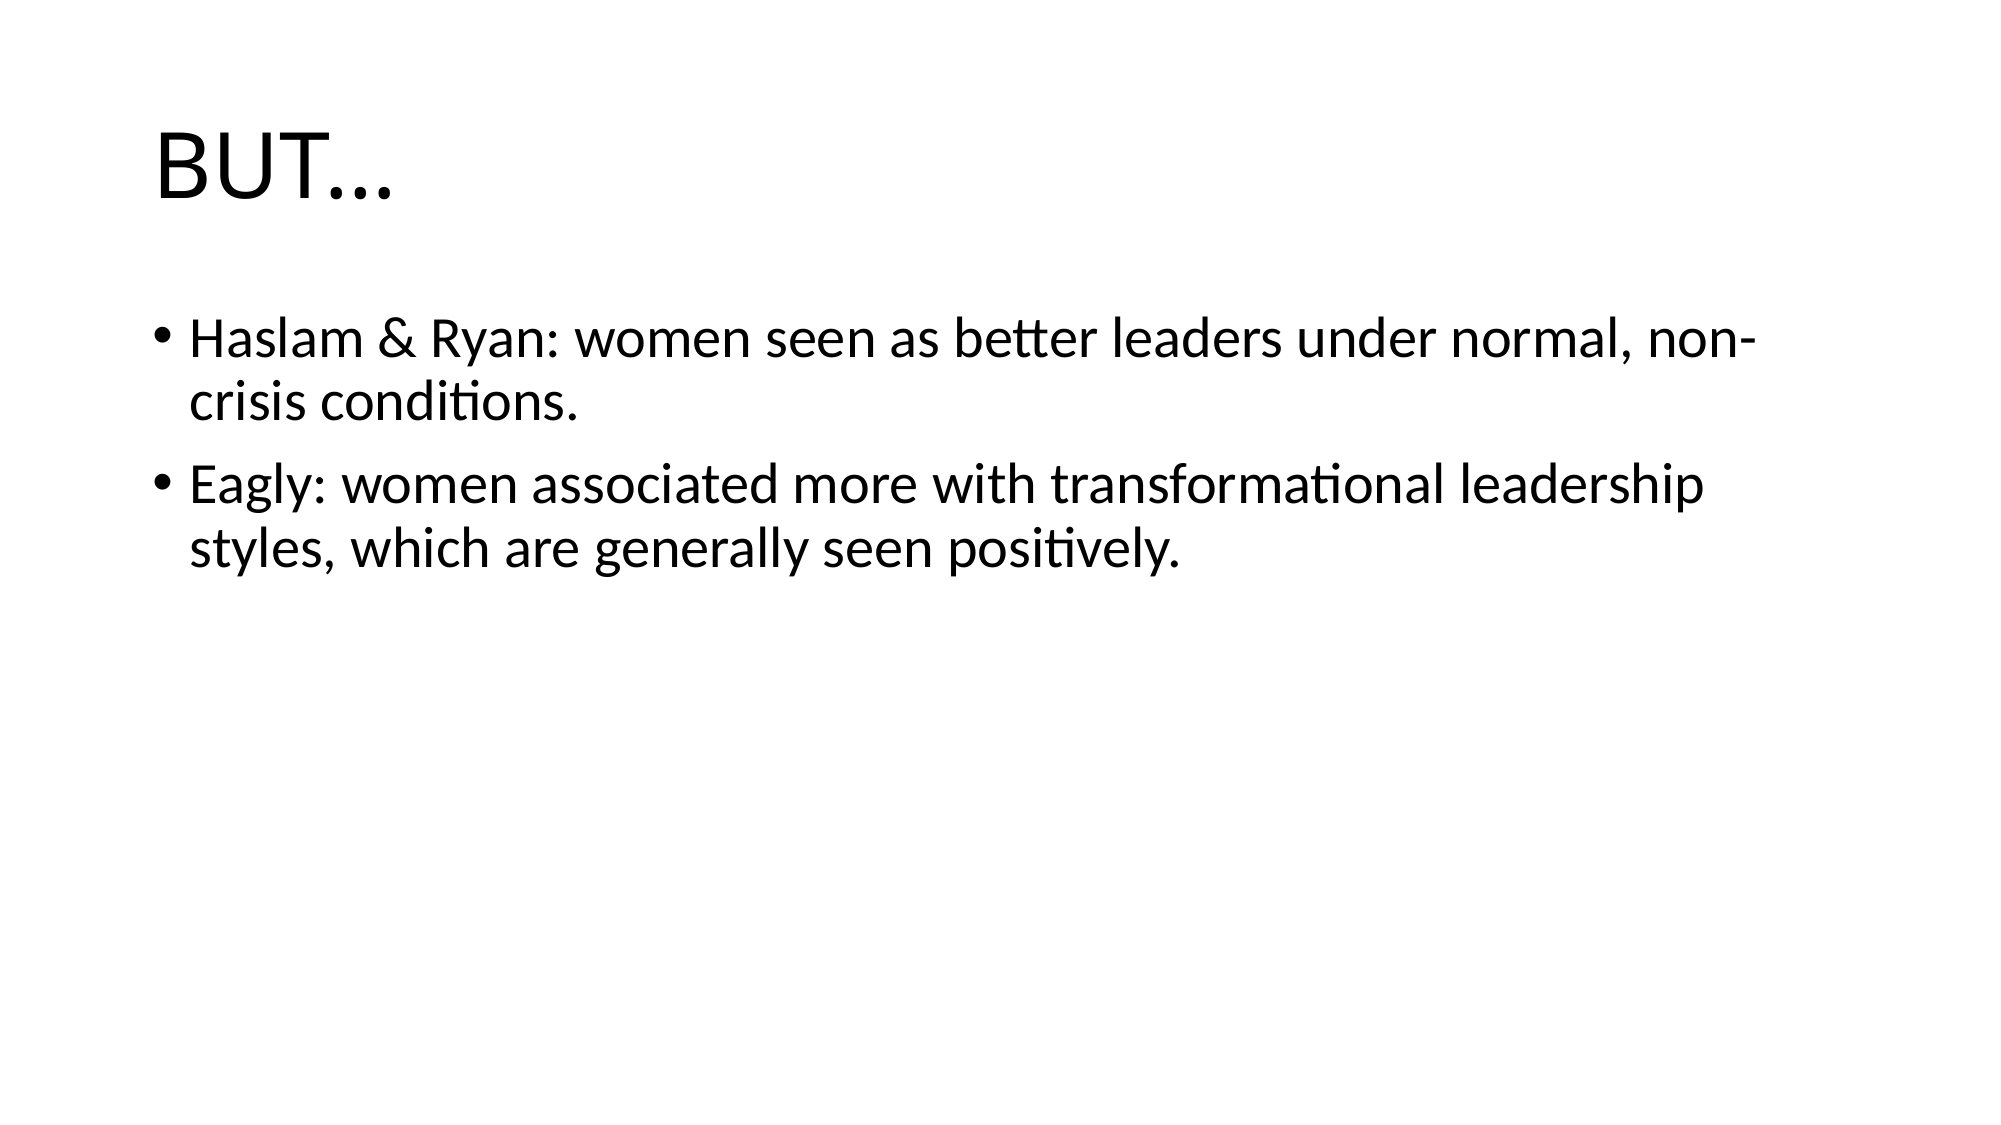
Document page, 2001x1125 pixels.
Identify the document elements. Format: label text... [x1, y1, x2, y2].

title BUT… [137, 59, 1863, 278]
list Haslam & Ryan: women seen as better leaders under normal, non-crisis conditions. Eagly: women associated more with transformational leadership styles, which are generally seen positively. [137, 299, 1863, 1014]
